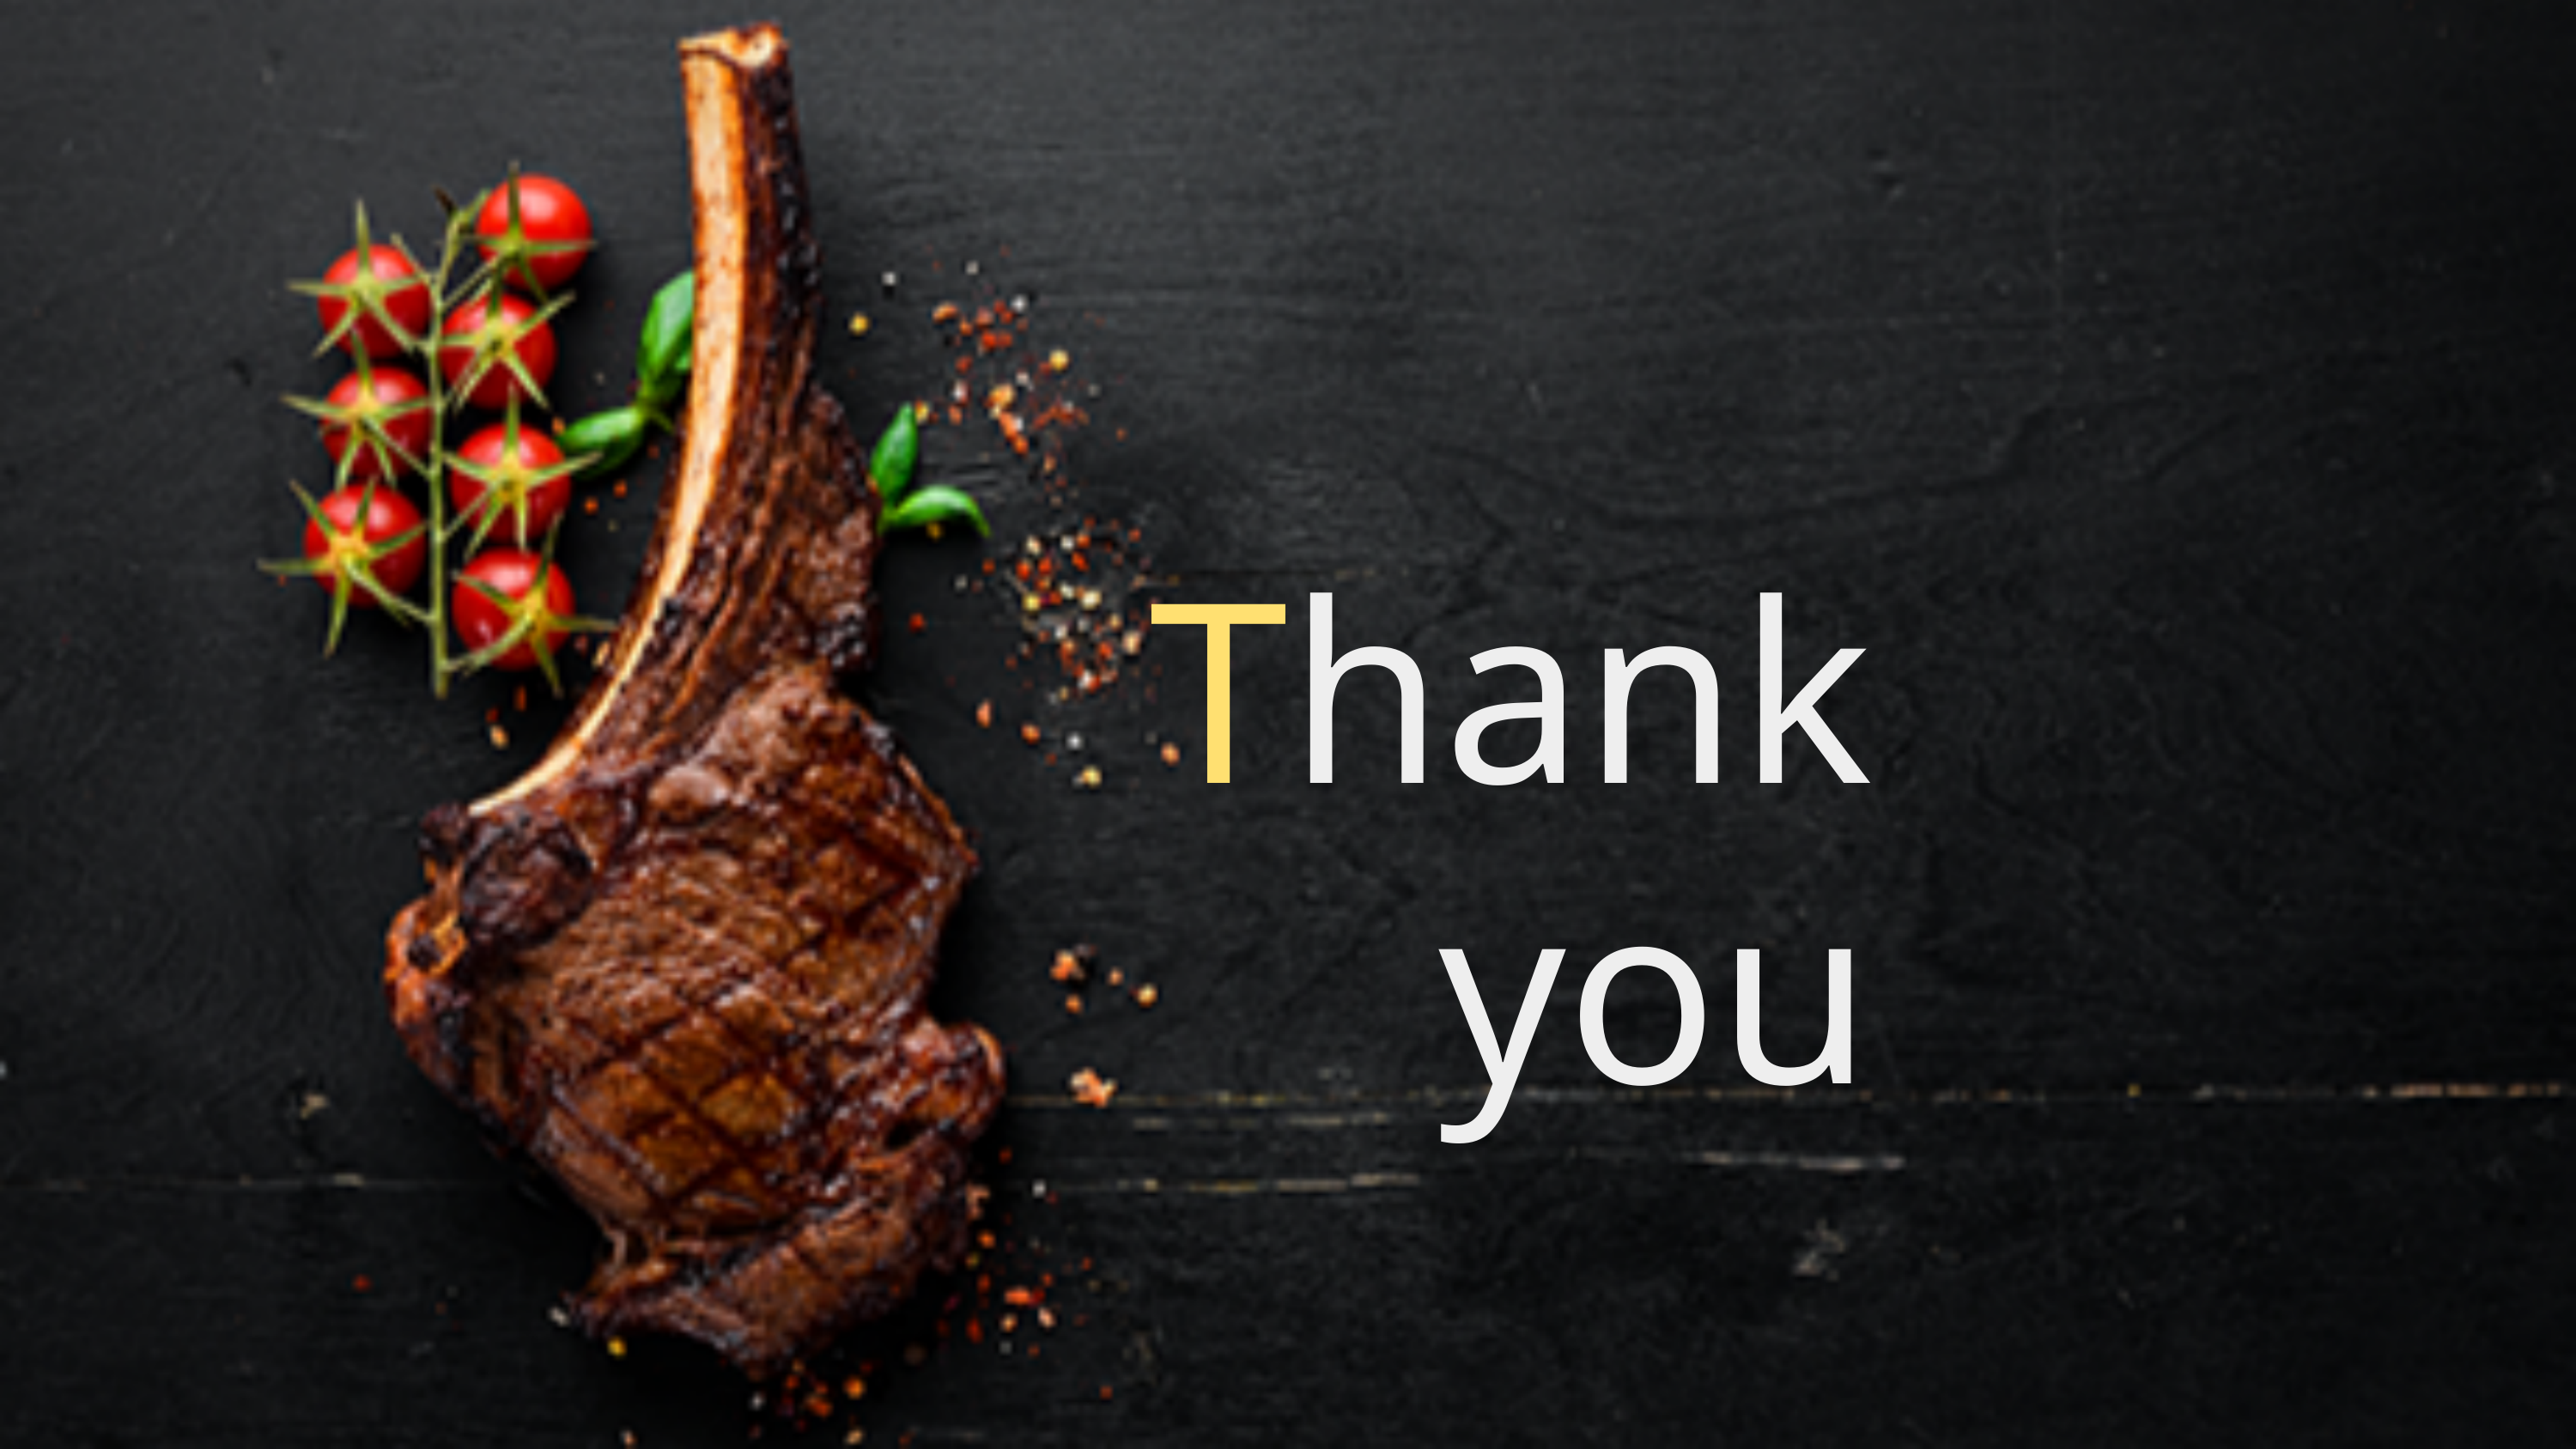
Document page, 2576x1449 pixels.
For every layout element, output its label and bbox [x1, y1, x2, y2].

text_box [0, 0, 2576, 1449]
